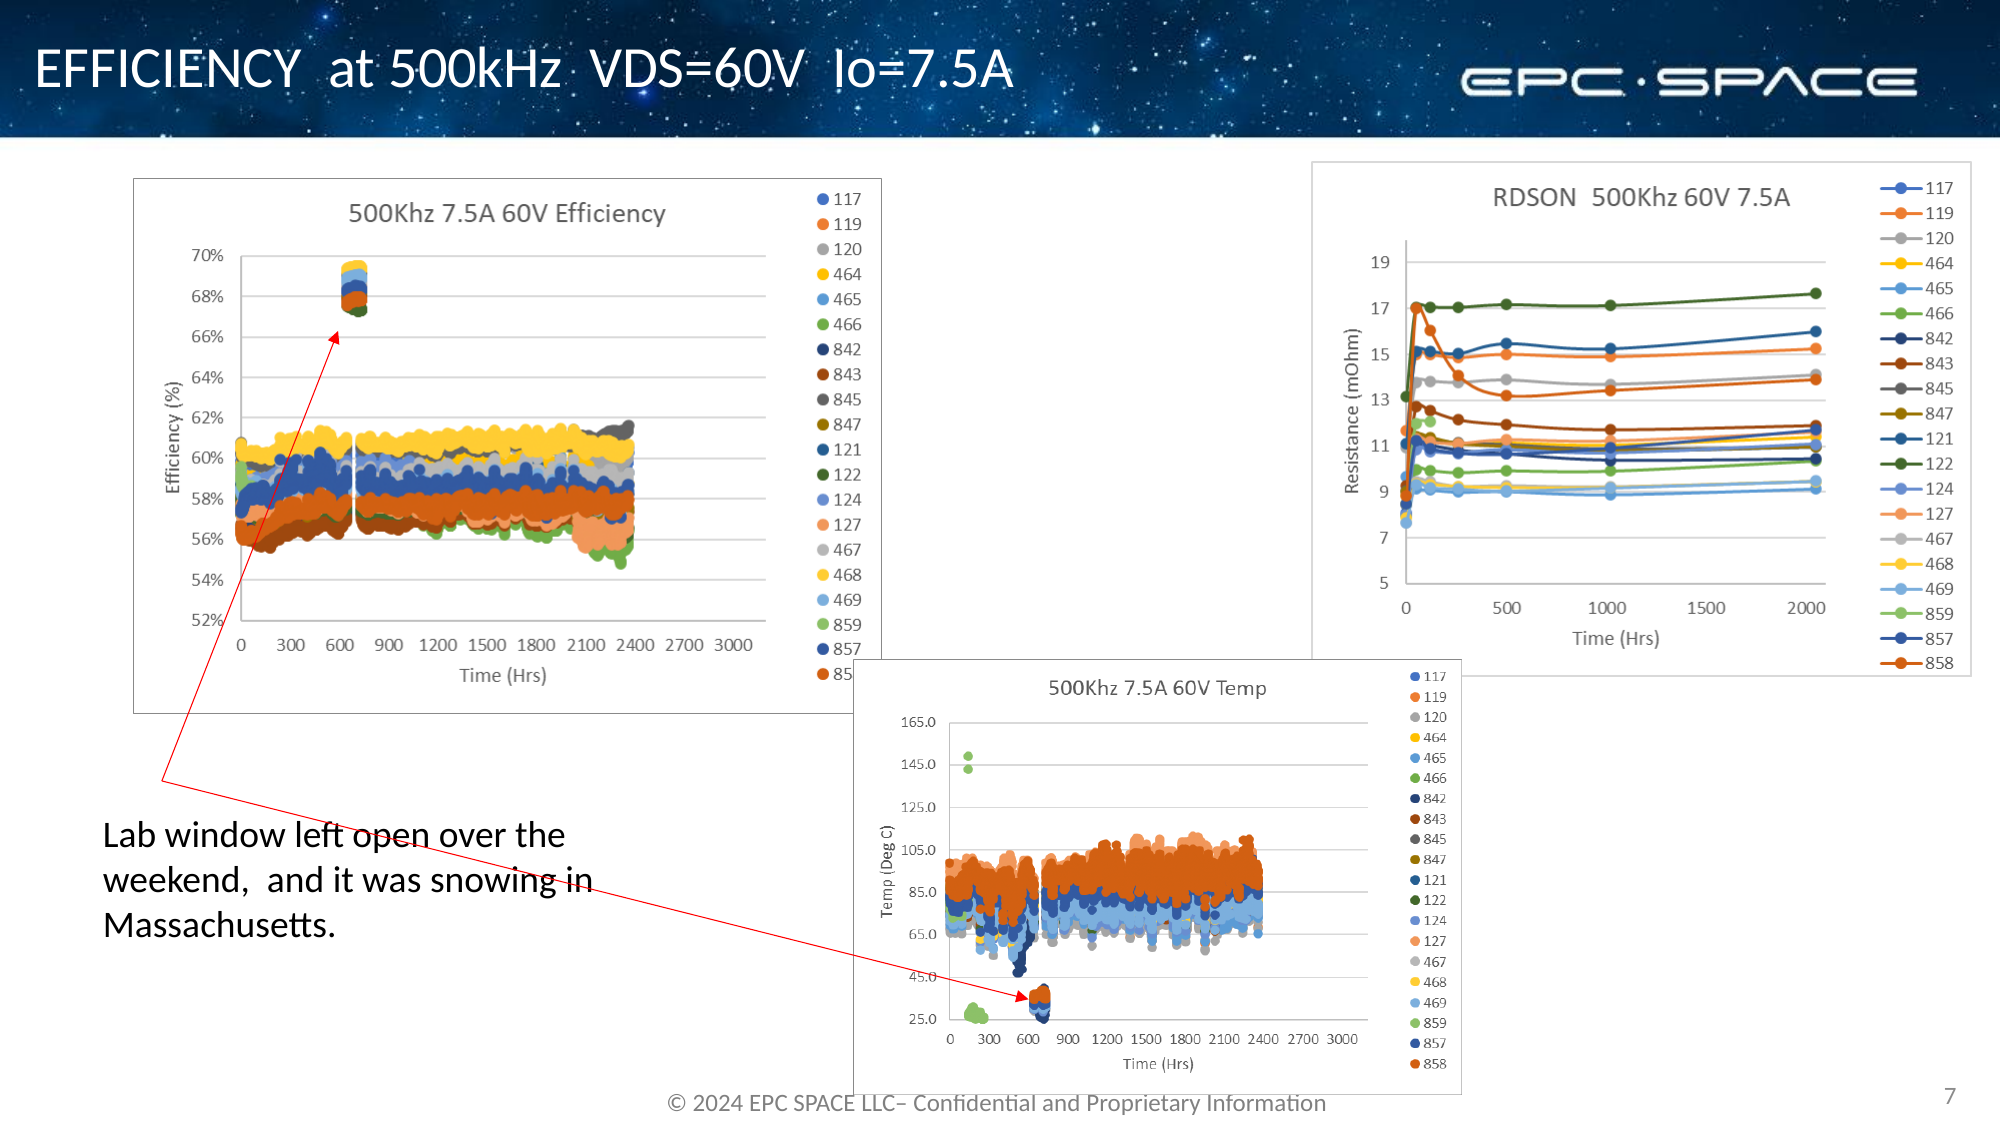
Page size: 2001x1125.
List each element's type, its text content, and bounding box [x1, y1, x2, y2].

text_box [161, 330, 339, 780]
text_box Lab window left open over the weekend, and it was snowing in Massachusetts. [88, 802, 161, 998]
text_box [161, 780, 1029, 1000]
slide_number 7 [1521, 1065, 1972, 1125]
picture [0, 0, 2000, 1125]
text_box EFFICIENCY at 500kHz VDS=60V Io=7.5A [19, 21, 1057, 107]
